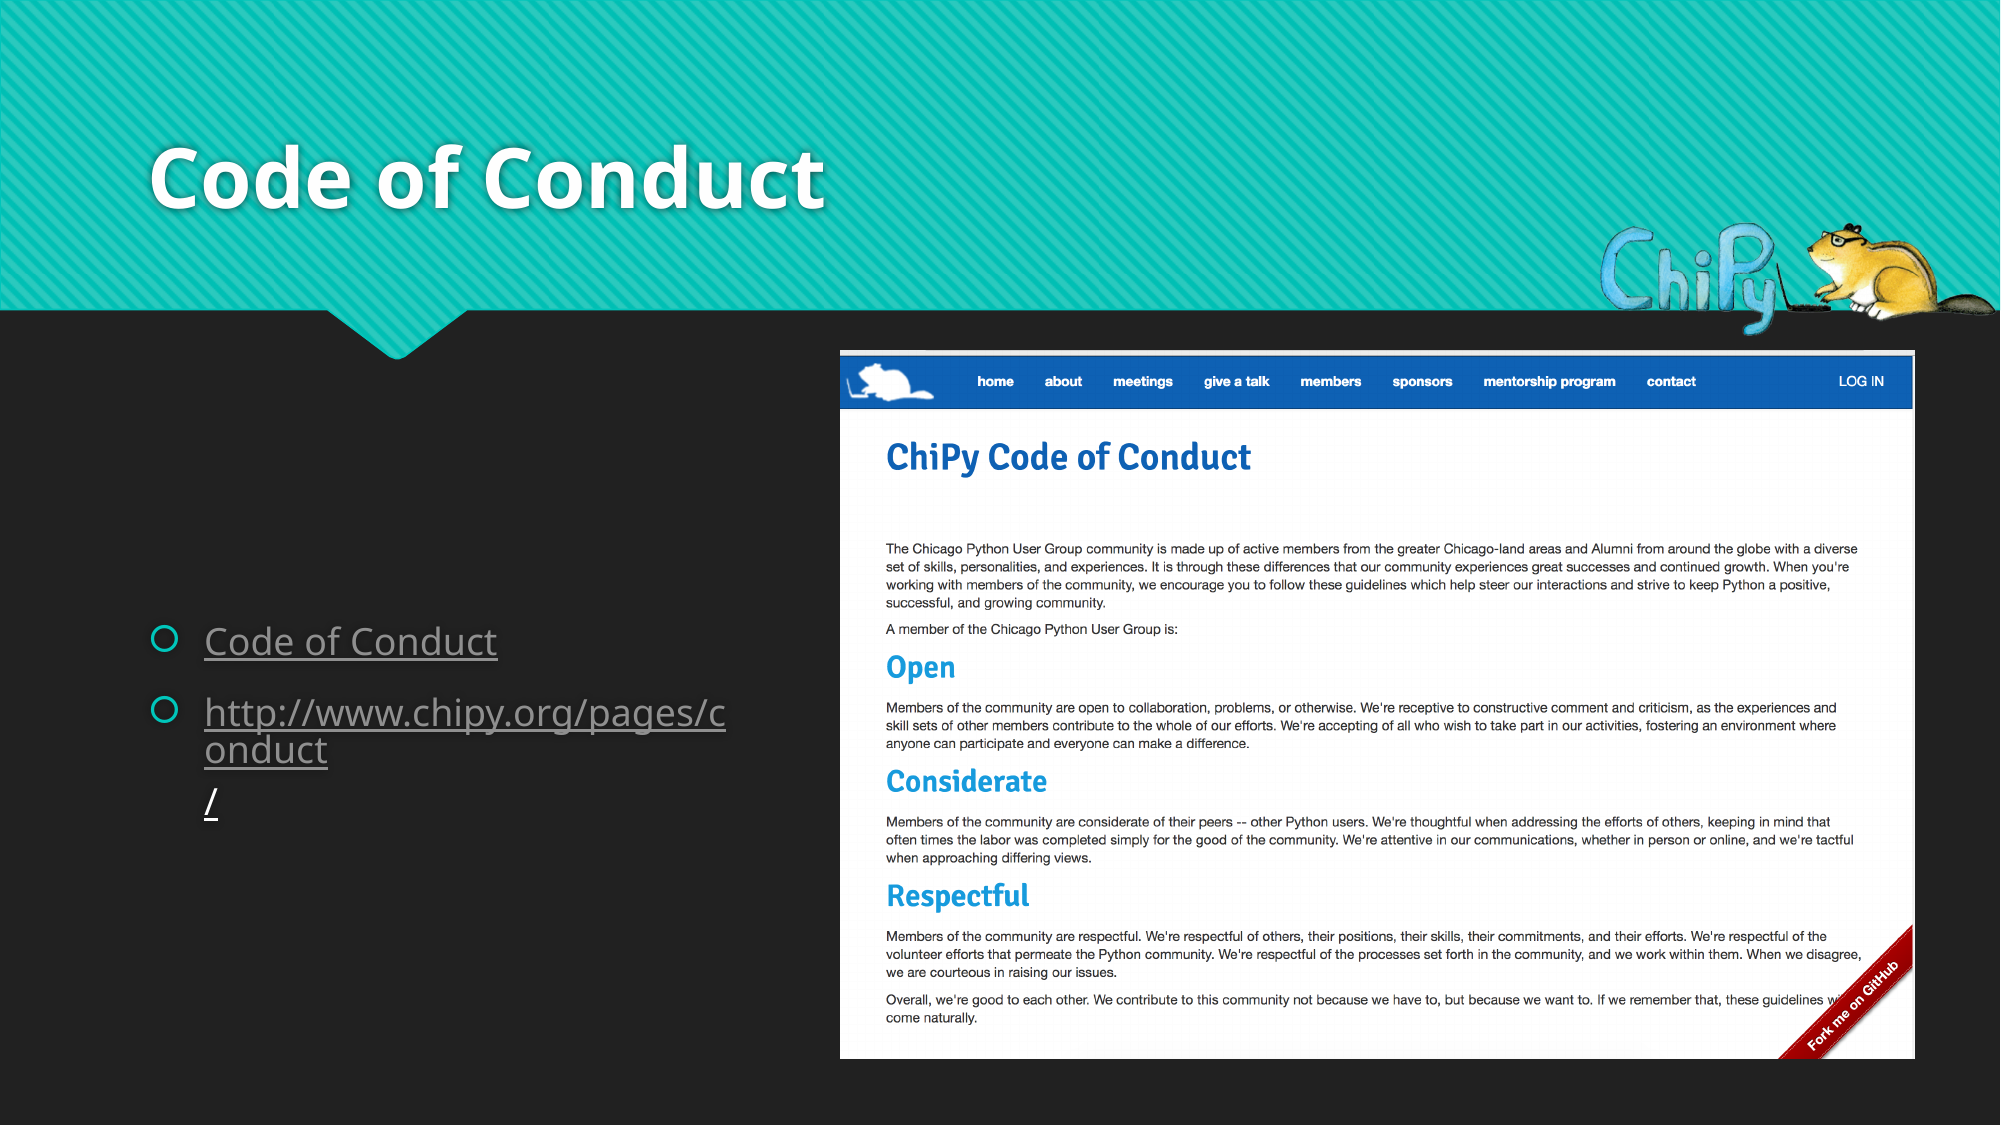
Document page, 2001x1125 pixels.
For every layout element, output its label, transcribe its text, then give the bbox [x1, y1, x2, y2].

picture [840, 350, 1915, 1059]
list Code of Conduct http://www.chipy.org/pages/conduct/ [132, 597, 759, 812]
title Code of Conduct [132, 73, 1868, 233]
picture [1600, 219, 2000, 338]
